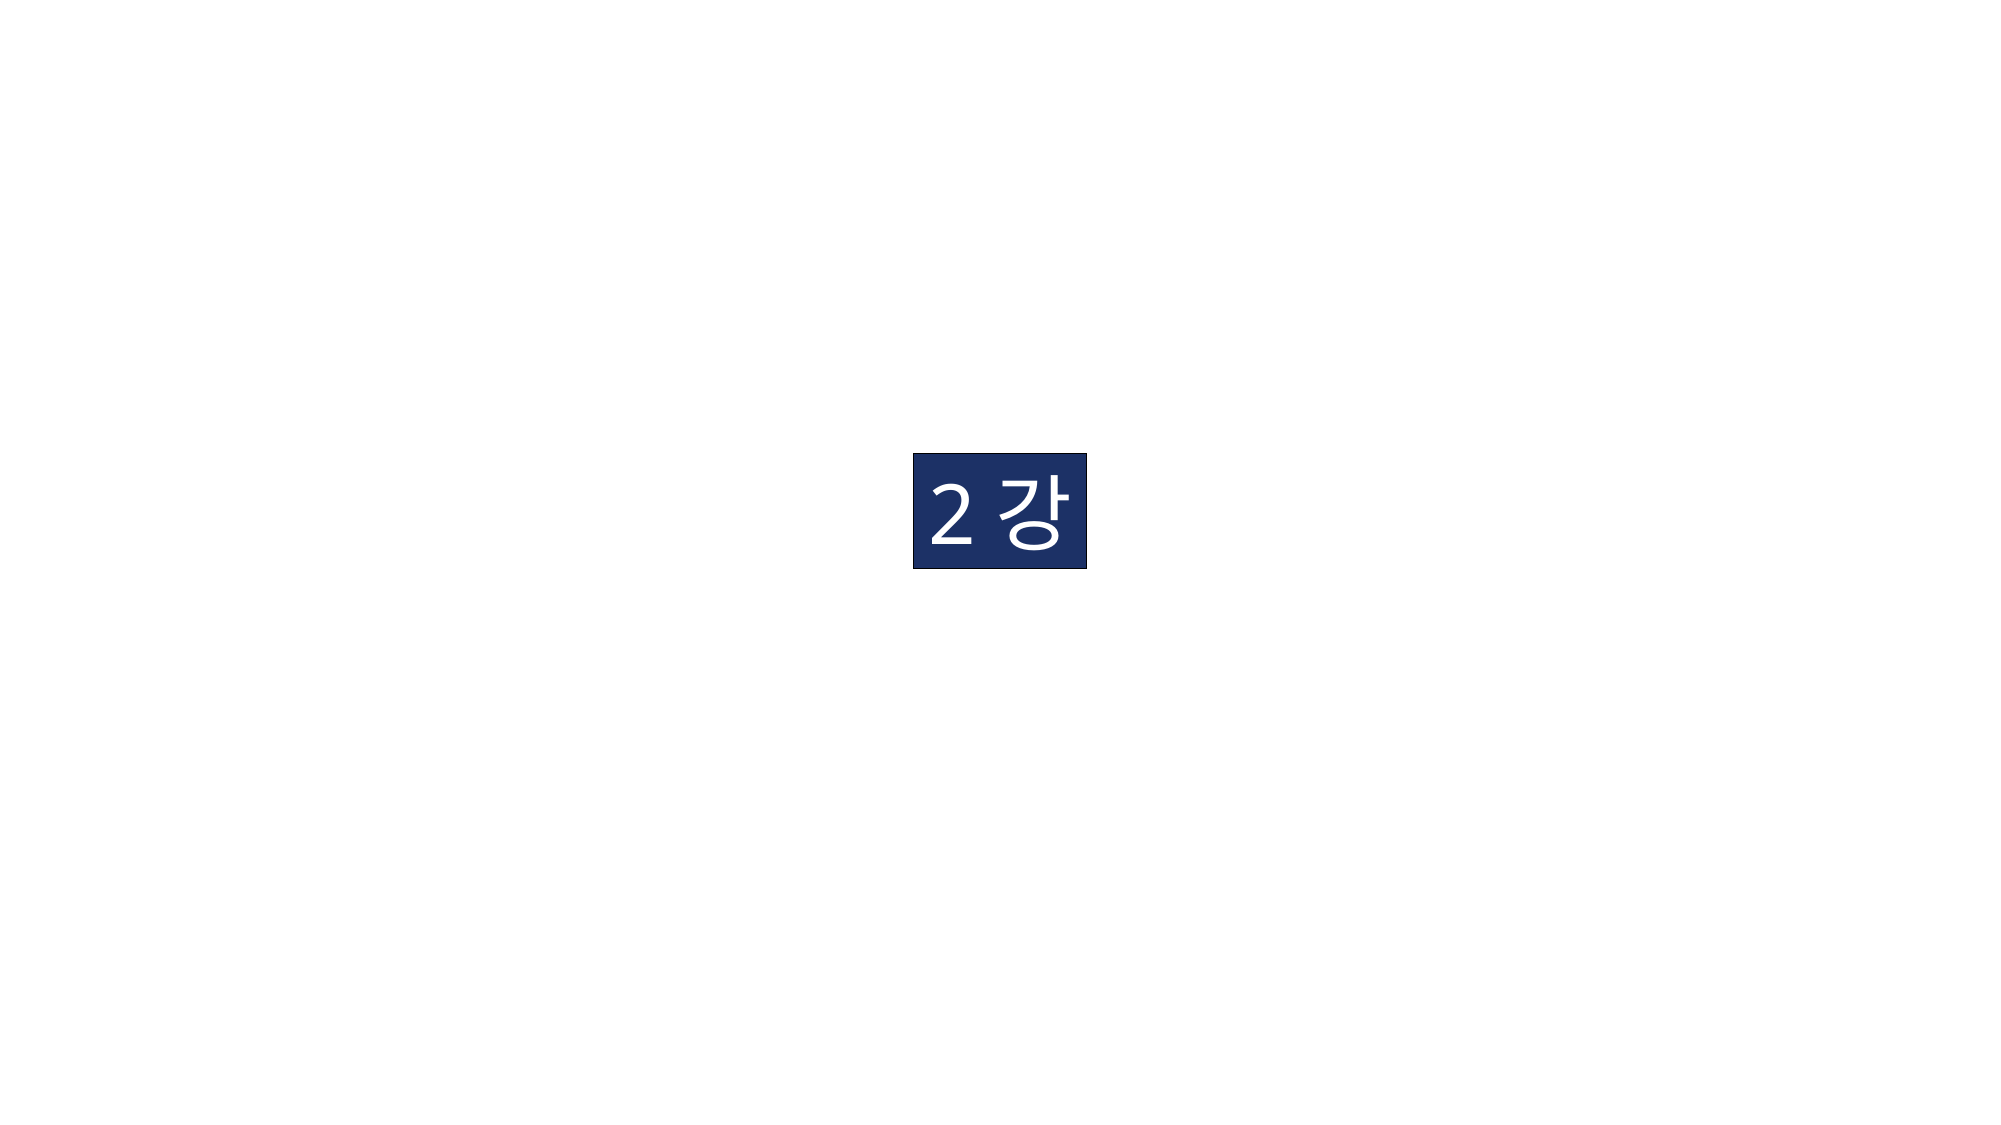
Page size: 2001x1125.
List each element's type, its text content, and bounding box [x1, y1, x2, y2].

text_box 2강 [913, 453, 1087, 569]
